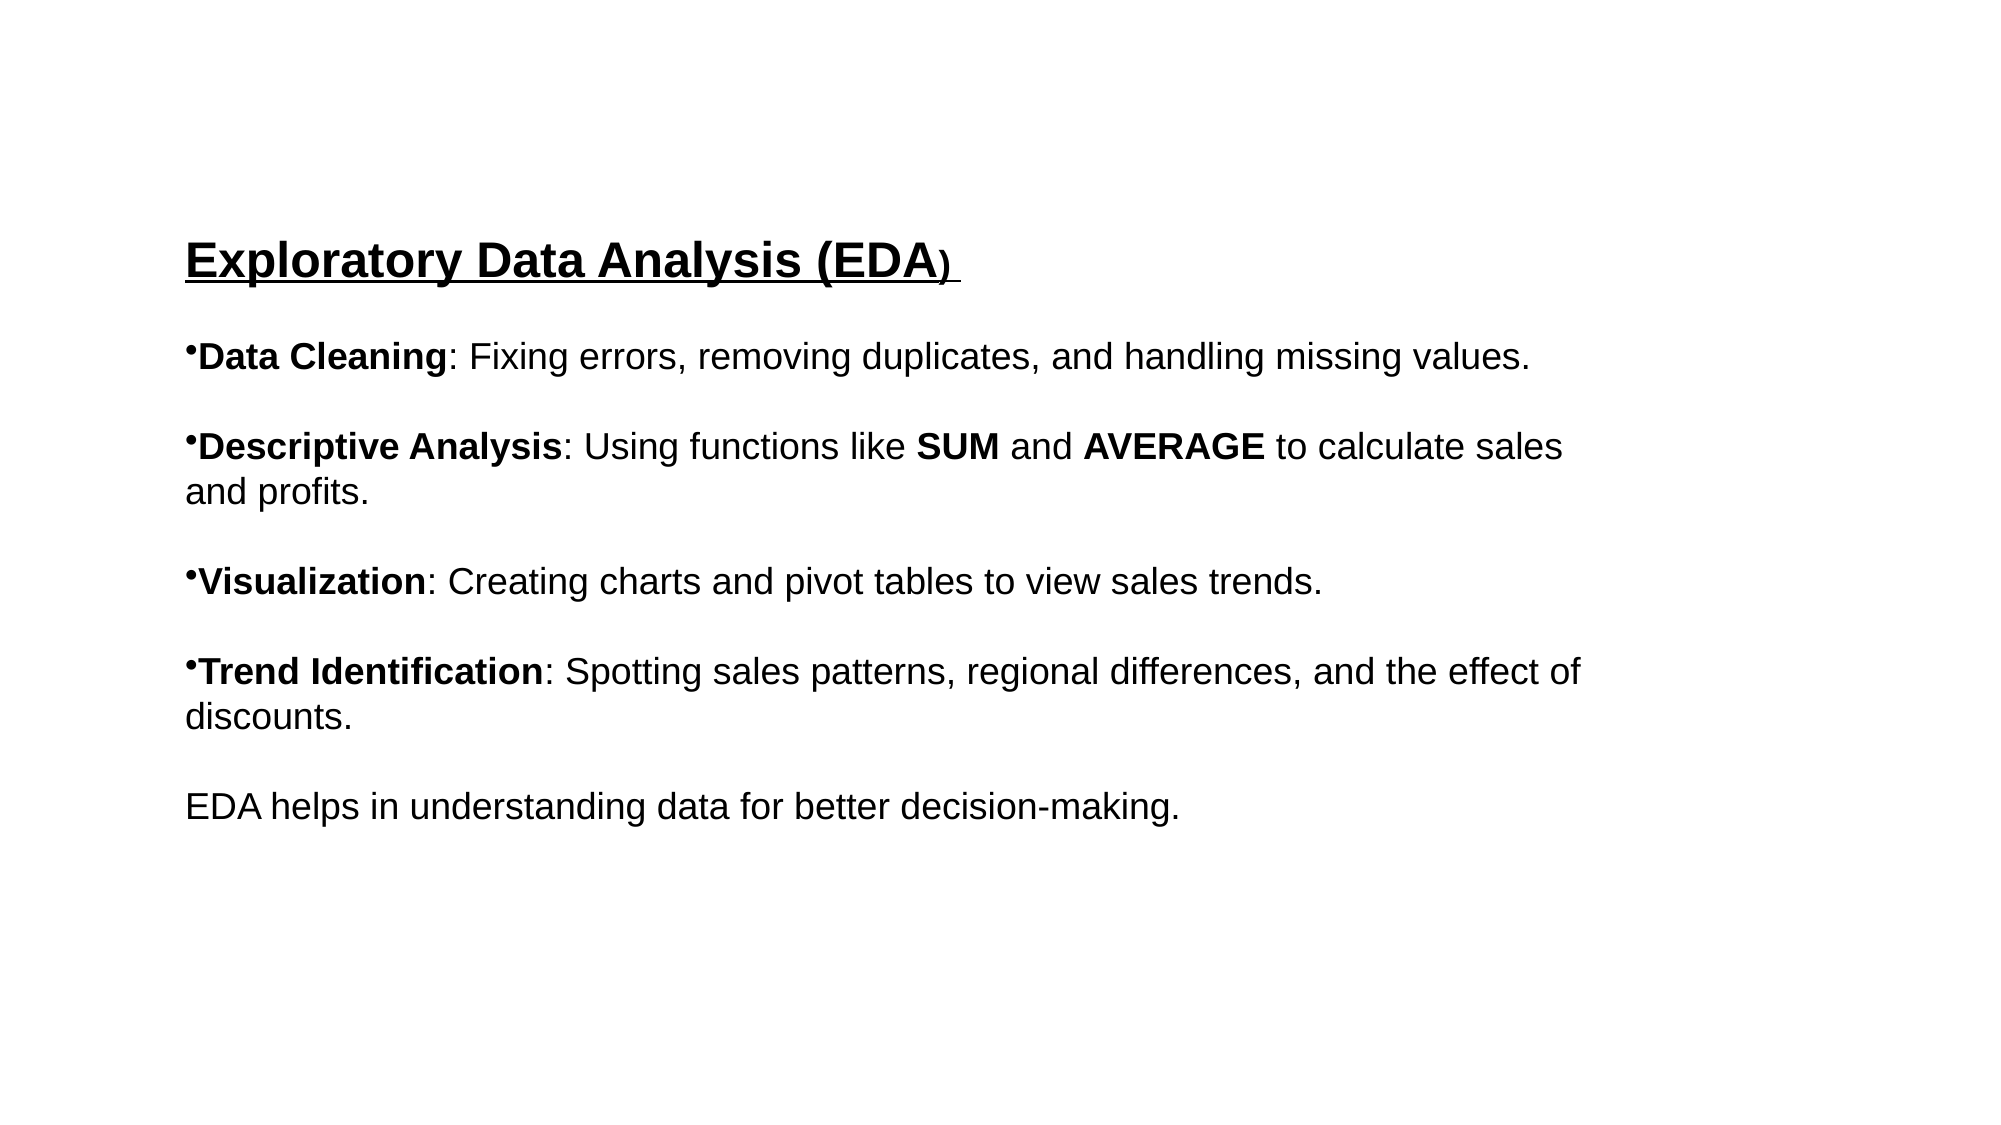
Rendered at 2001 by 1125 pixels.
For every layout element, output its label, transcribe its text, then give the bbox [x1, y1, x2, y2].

text_box Exploratory Data Analysis (EDA) Data Cleaning: Fixing errors, removing duplicates, and handling missing values. Descriptive Analysis: Using functions like SUM and AVERAGE to calculate sales and profits. Visualization: Creating charts and pivot tables to view sales trends. Trend Identification: Spotting sales patterns, regional differences, and the effect of discounts. EDA helps in understanding data for better decision-making. [170, 219, 1607, 880]
